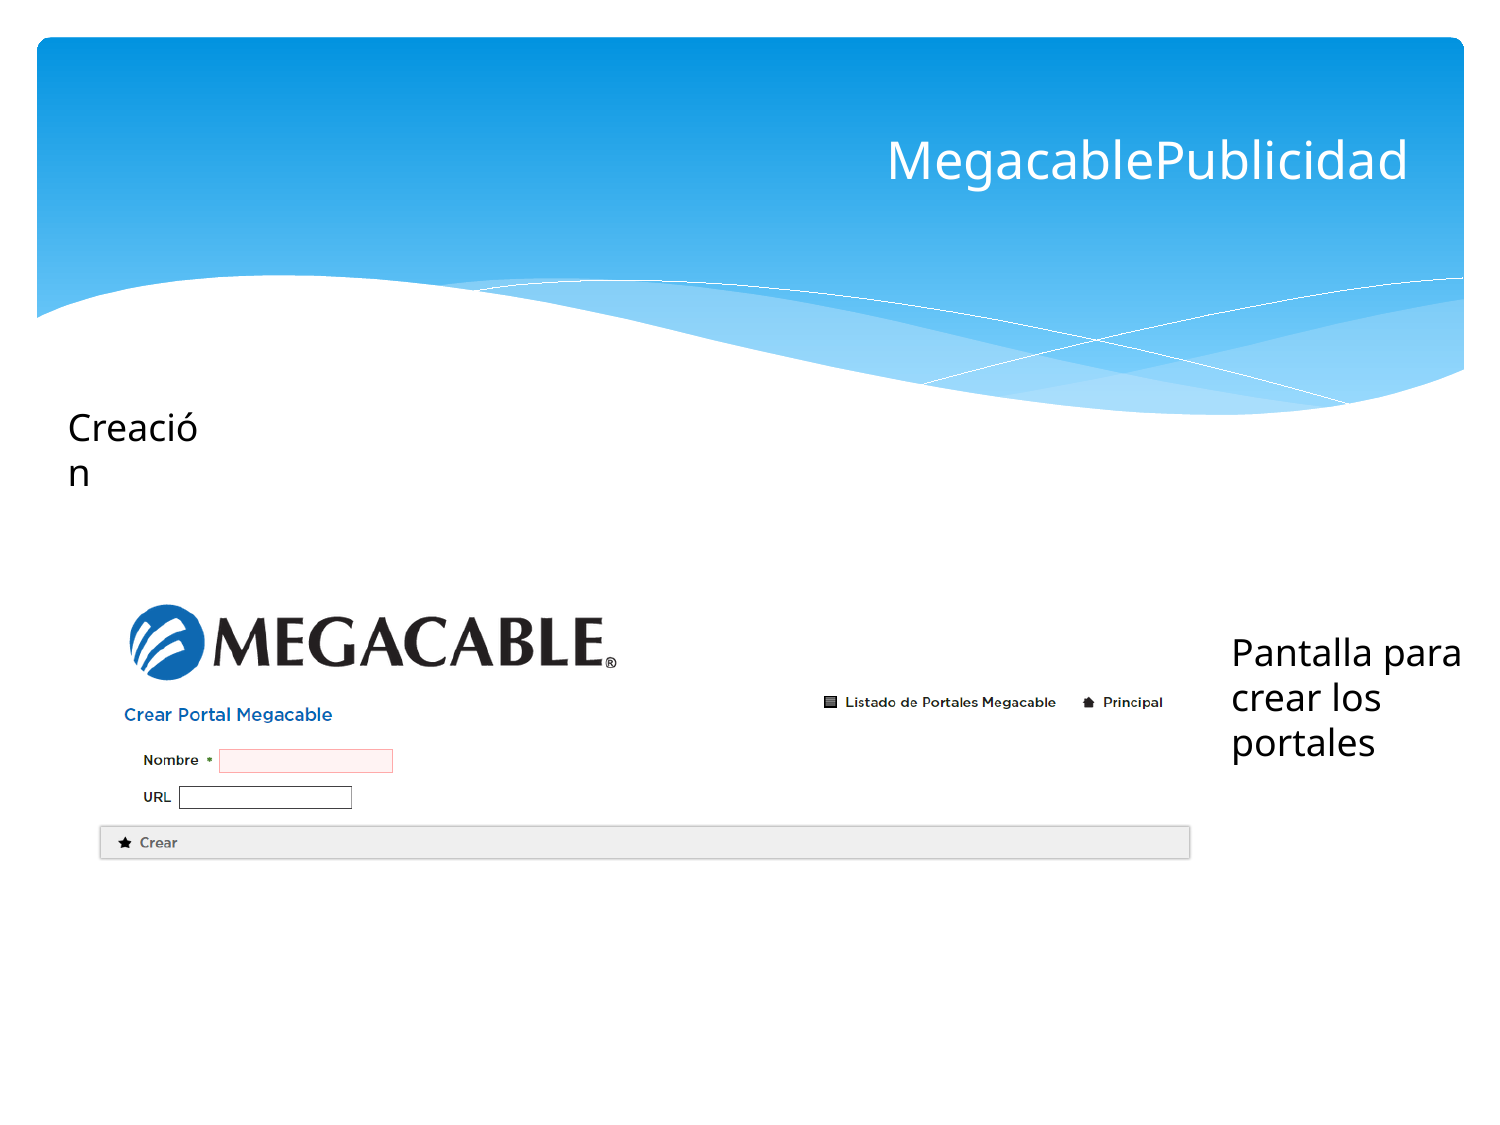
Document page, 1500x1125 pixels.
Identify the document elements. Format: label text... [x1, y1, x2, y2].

title MegacablePublicidad [75, 55, 1425, 261]
picture [29, 596, 1217, 885]
text_box Creación [53, 397, 231, 502]
text_box Pantalla para crear los portales [1223, 621, 1500, 772]
